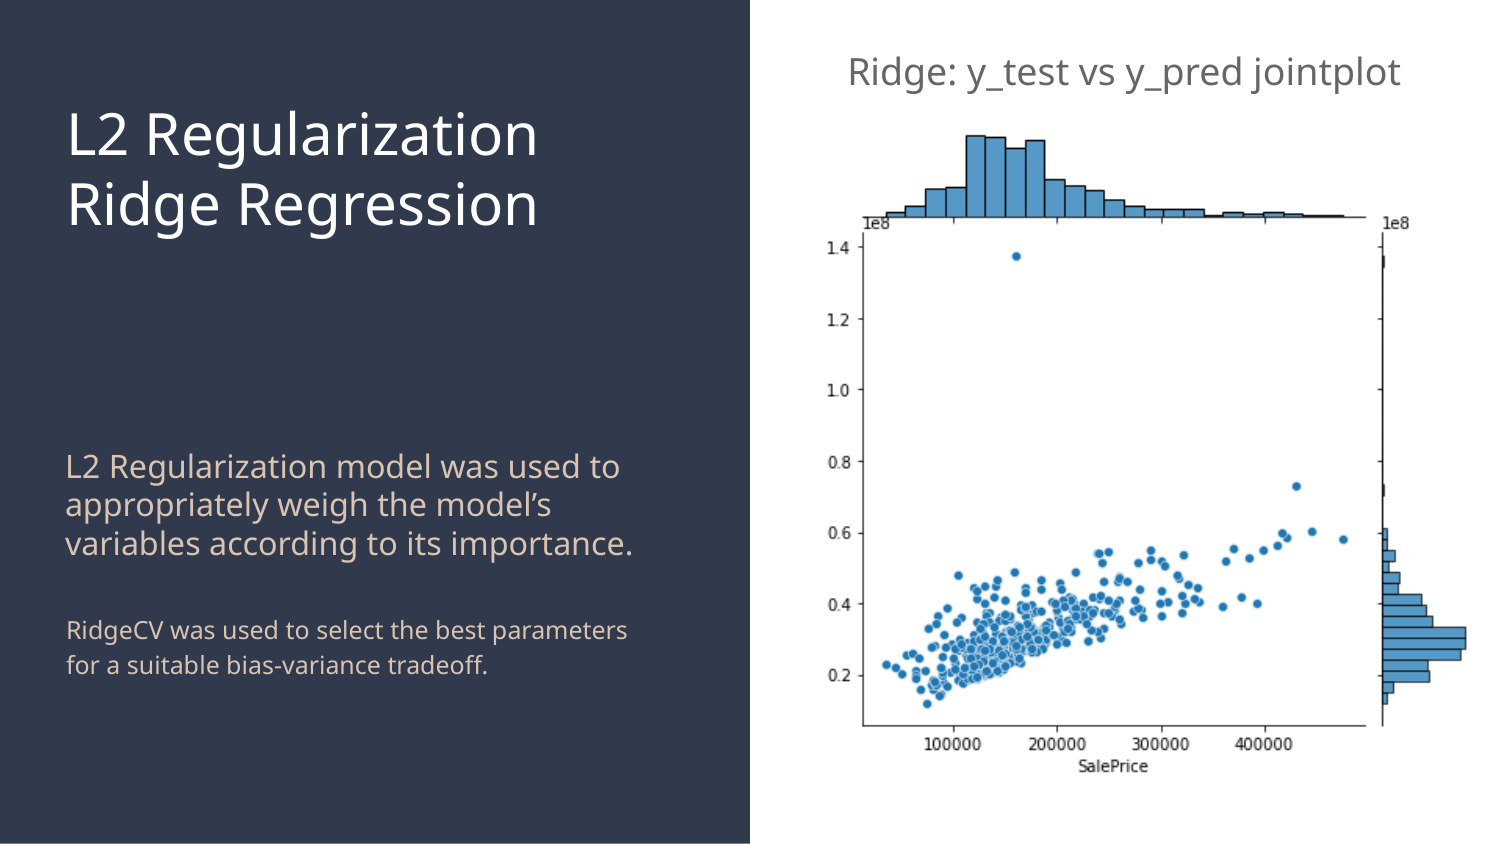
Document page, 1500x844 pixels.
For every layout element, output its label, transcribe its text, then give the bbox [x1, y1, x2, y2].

subtitle L2 Regularization model was used to appropriately weigh the model’s variables according to its importance. [50, 430, 658, 583]
list RidgeCV was used to select the best parameters for a suitable bias-variance tradeoff. [51, 595, 684, 777]
title L2 Regularization Ridge Regression [51, 82, 659, 419]
picture [800, 125, 1476, 788]
list Ridge: y_test vs y_pred jointplot [800, 26, 1449, 124]
